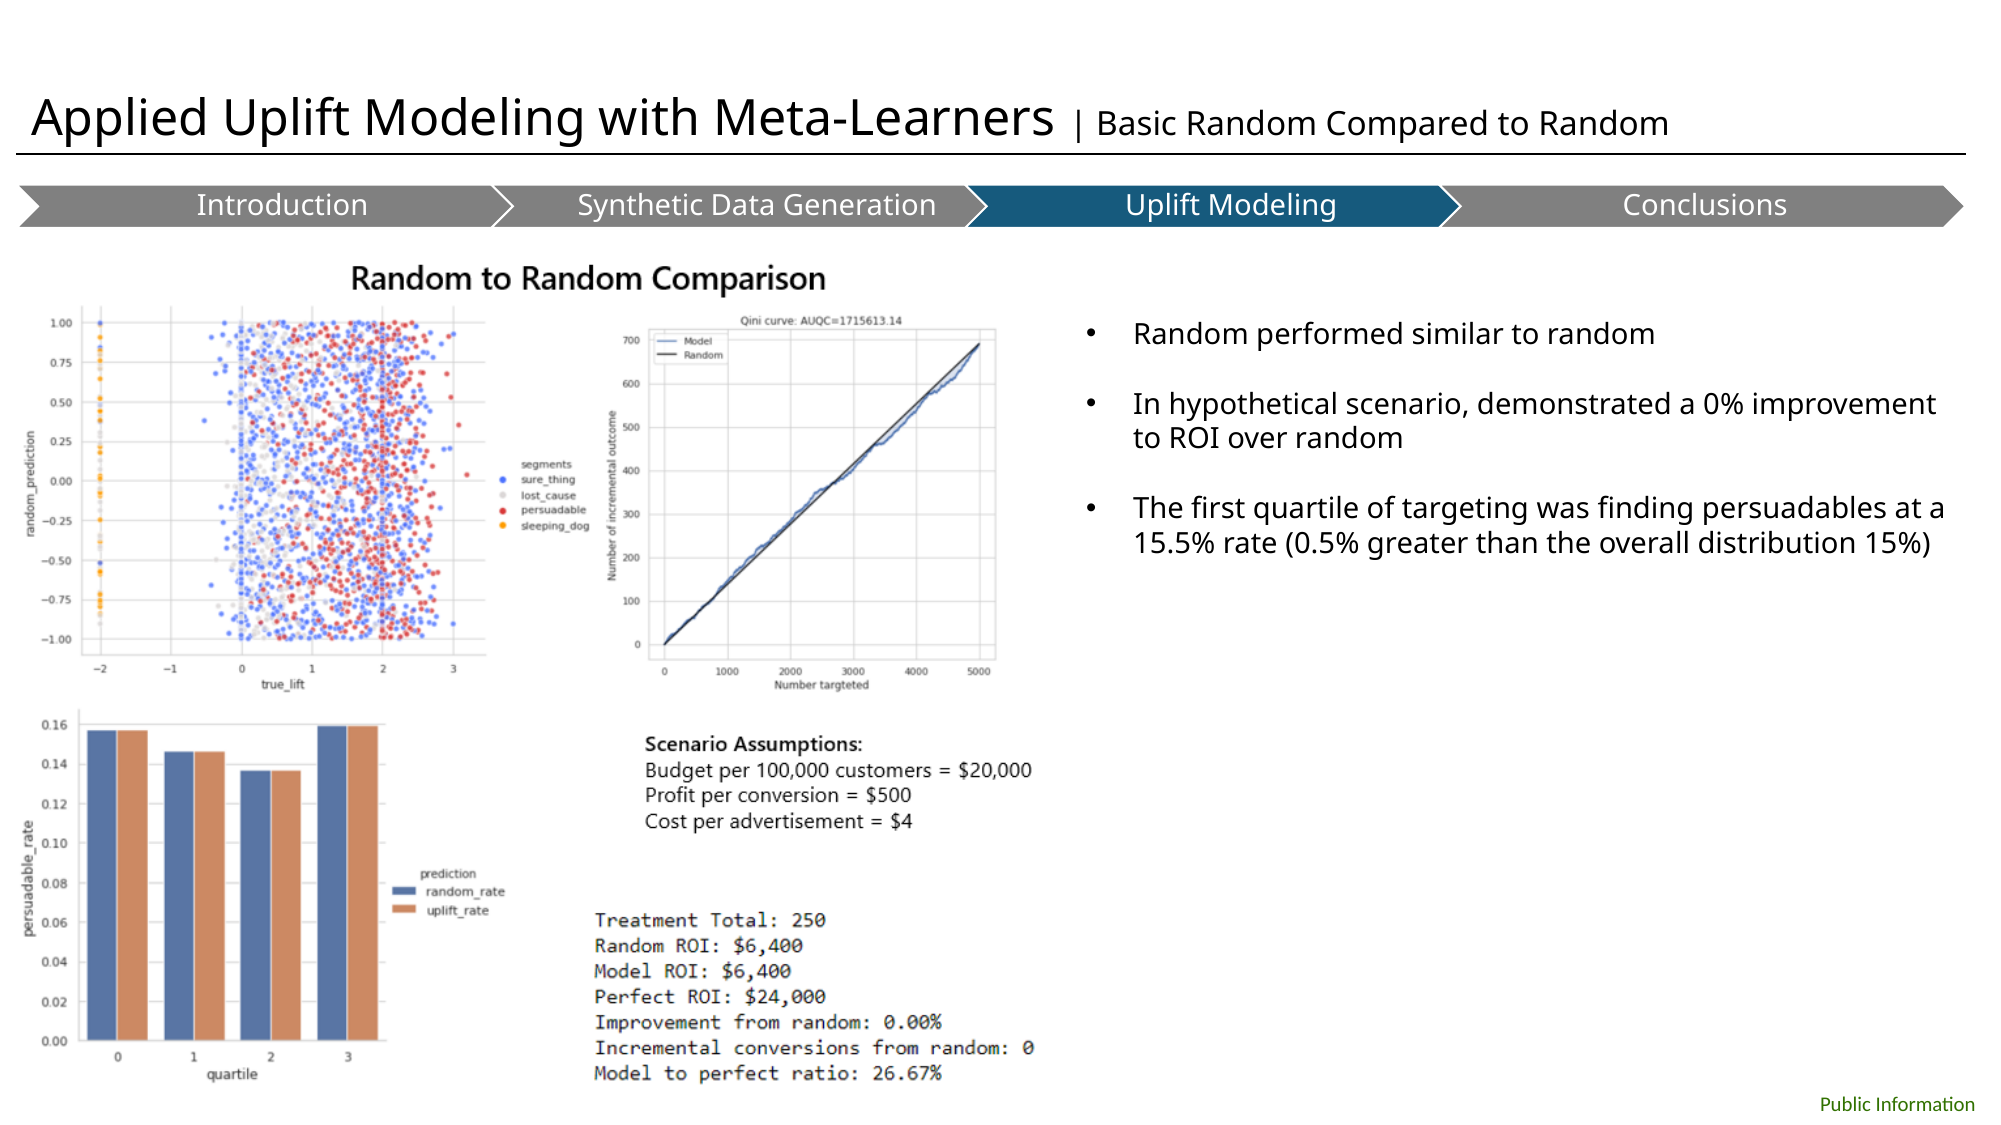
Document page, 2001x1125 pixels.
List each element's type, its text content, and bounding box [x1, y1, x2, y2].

text_box Applied Uplift Modeling with Meta-Learners | Basic Random Compared to Random [16, 78, 1967, 153]
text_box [16, 184, 1967, 228]
picture [16, 248, 1079, 1108]
text_box Random performed similar to random In hypothetical scenario, demonstrated a 0% improvement to ROI over random The first quartile of targeting was finding persuadables at a 15.5% rate (0.5% greater than the overall distribution 15%) [1079, 307, 1967, 568]
